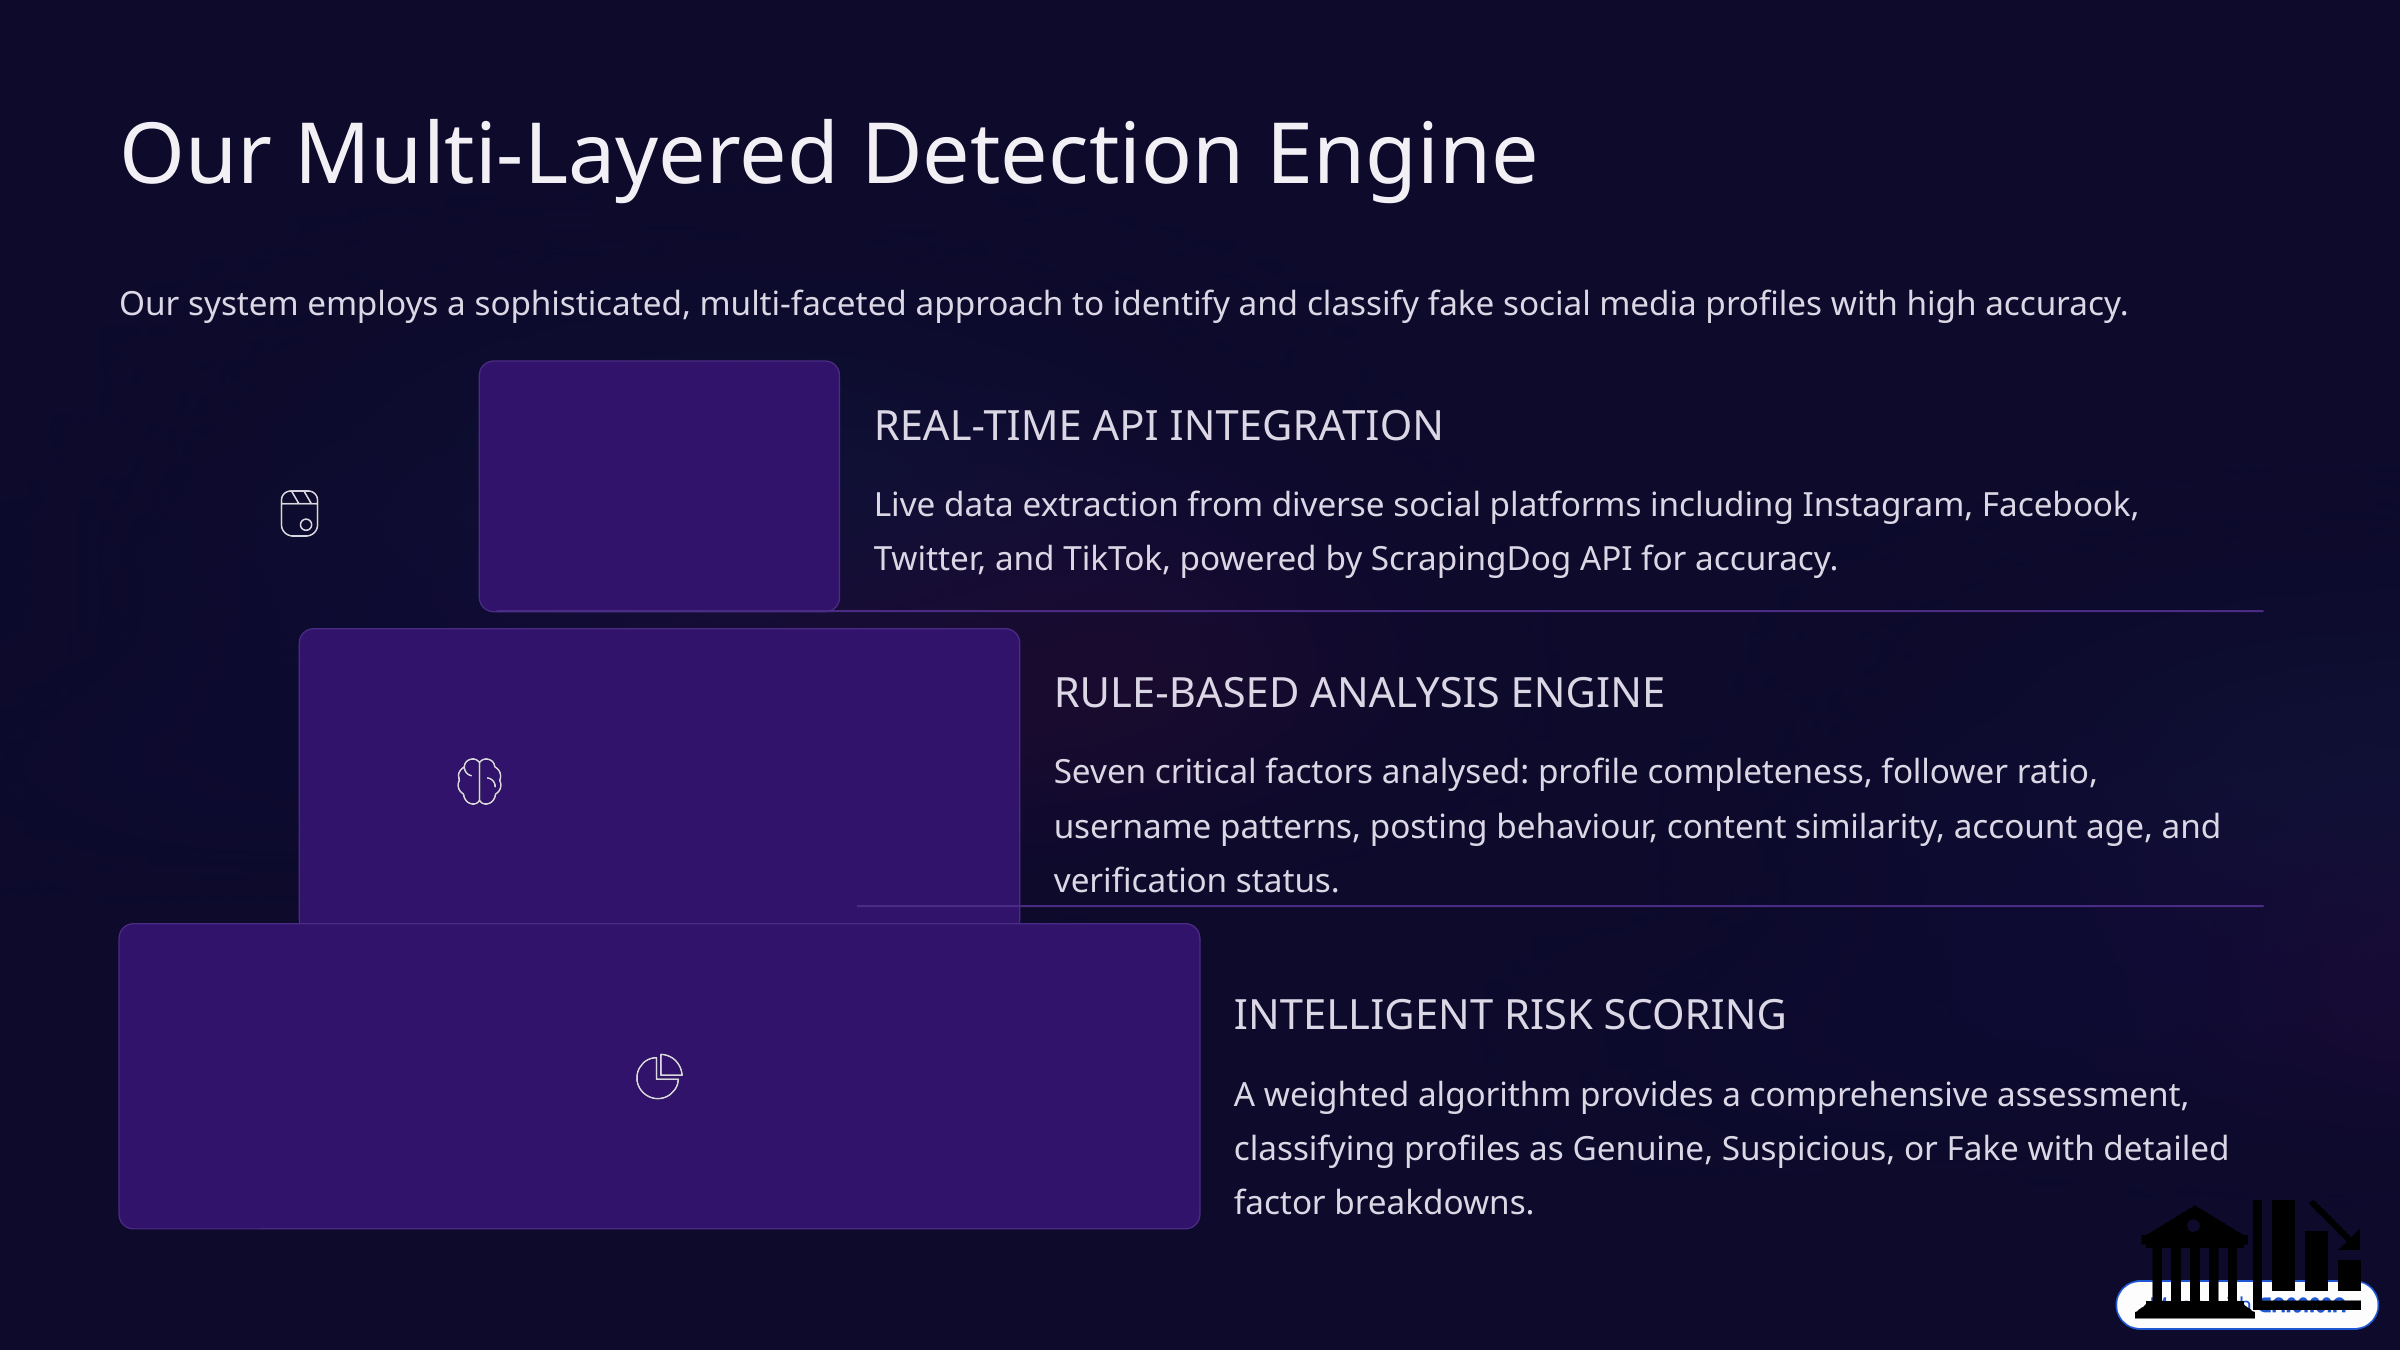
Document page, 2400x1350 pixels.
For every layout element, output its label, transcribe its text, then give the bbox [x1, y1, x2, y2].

text_box Live data extraction from diverse social platforms including Instagram, Facebook, Twitter, and TikTok, powered by ScrapingDog API for accuracy. [873, 468, 2247, 578]
text_box INTELLIGENT RISK SCORING [1233, 985, 1842, 1039]
text_box [479, 361, 840, 612]
text_box Our system employs a sophisticated, multi-faceted approach to identify and classify fake social media profiles with high accuracy. [119, 268, 2281, 323]
text_box [299, 628, 1020, 923]
picture [275, 489, 324, 538]
picture [2106, 1179, 2389, 1339]
text_box A weighted algorithm provides a comprehensive assessment, classifying profiles as Genuine, Suspicious, or Fake with detailed factor breakdowns. [1234, 1058, 2247, 1223]
picture [635, 1052, 684, 1101]
text_box Our Multi-Layered Detection Engine [119, 93, 1665, 201]
text_box RULE-BASED ANALYSIS ENGINE [1053, 662, 1743, 716]
text_box Seven critical factors analysed: profile completeness, follower ratio, username patterns, posting behaviour, content similarity, account age, and verification status. [1053, 736, 2247, 900]
picture [455, 757, 504, 806]
text_box [119, 923, 1200, 1229]
text_box REAL-TIME API INTEGRATION [873, 395, 1506, 449]
